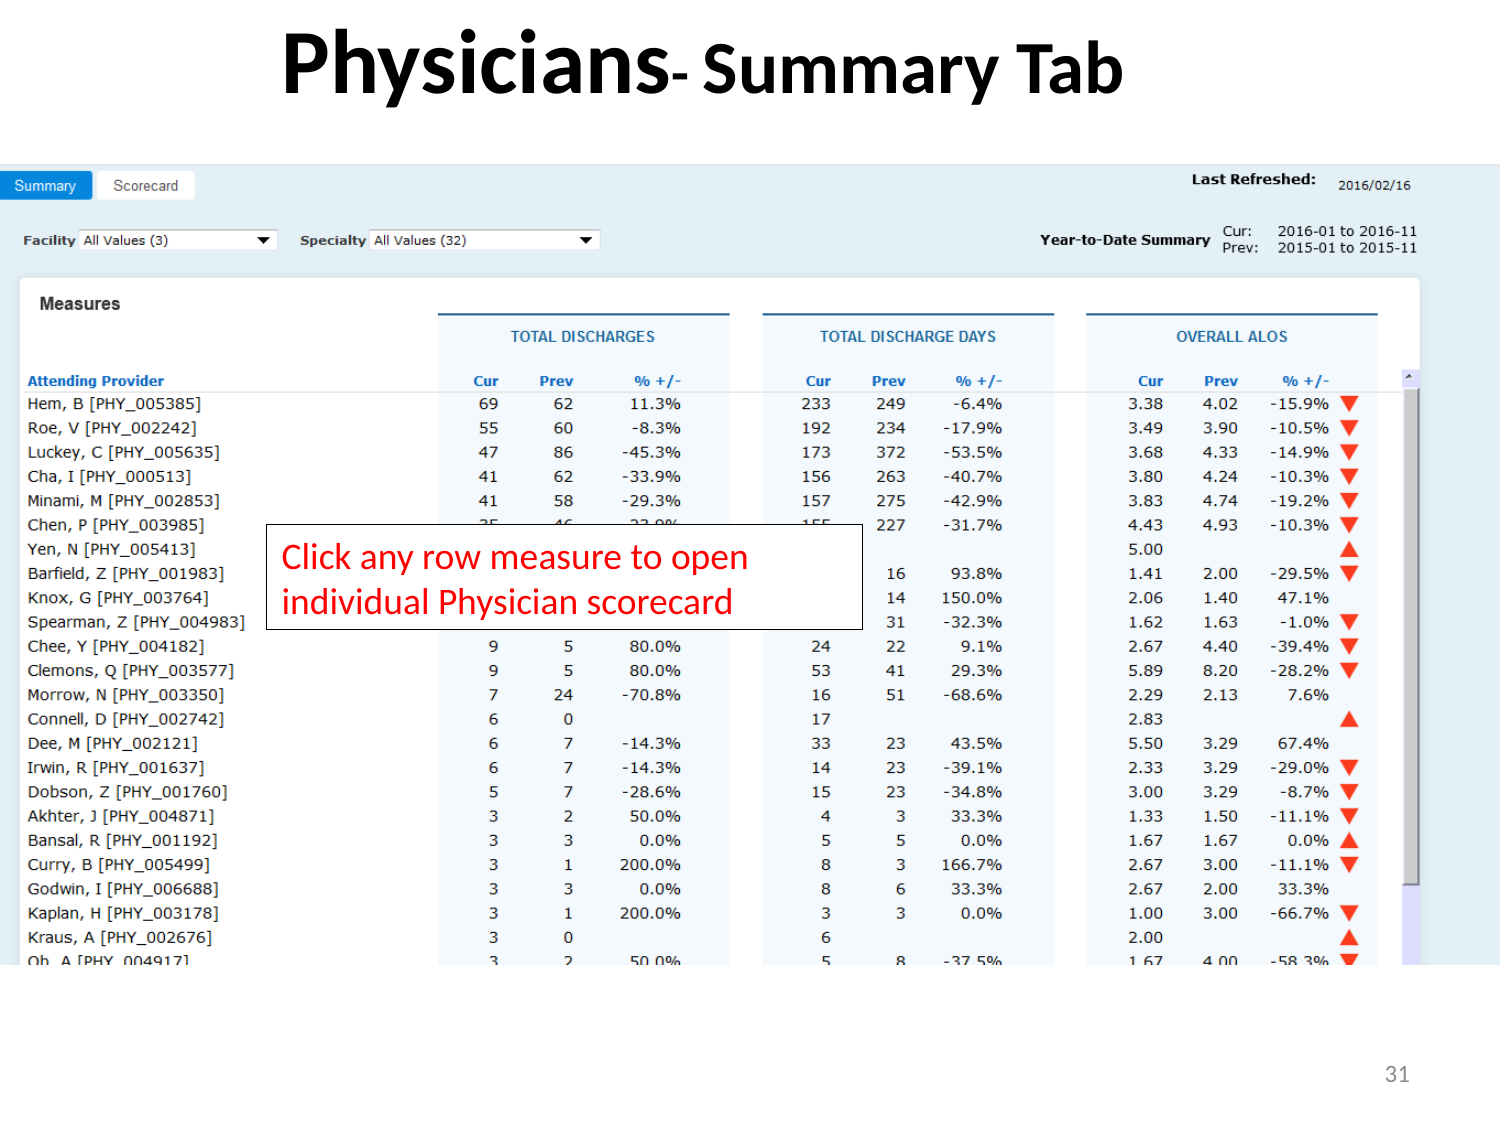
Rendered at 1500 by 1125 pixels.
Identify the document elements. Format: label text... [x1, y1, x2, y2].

slide_number 31 [1074, 1042, 1425, 1103]
picture [0, 160, 1500, 965]
text_box Physicians- Summary Tab [266, 0, 1230, 120]
